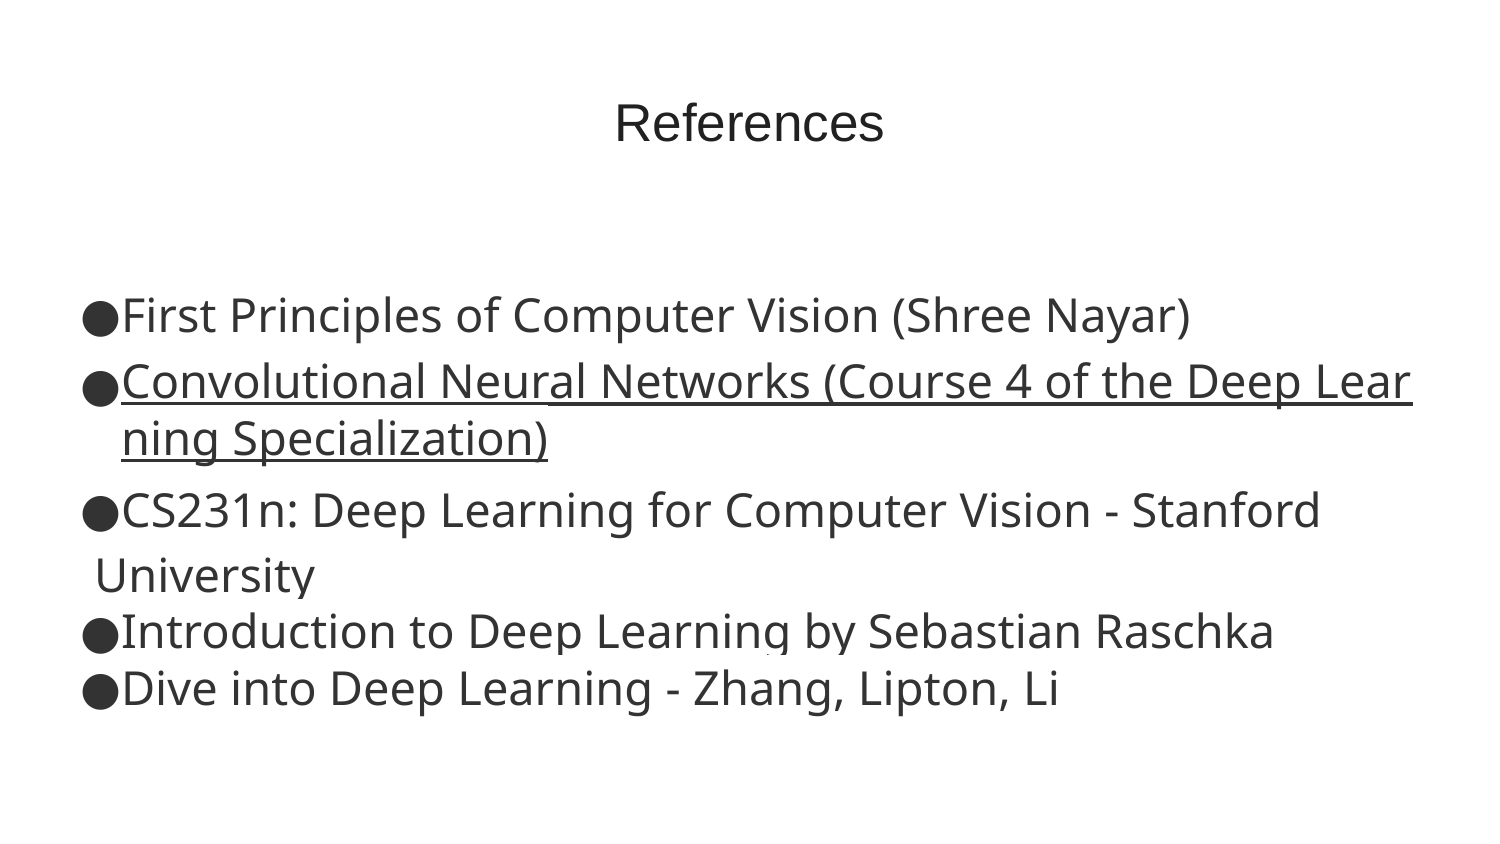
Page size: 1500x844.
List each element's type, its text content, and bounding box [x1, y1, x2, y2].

title References [51, 72, 1449, 167]
list First Principles of Computer Vision (Shree Nayar) Convolutional Neural Networks (Course 4 of the Deep Learning Specialization) CS231n: Deep Learning for Computer Vision - Stanford University Introduction to Deep Learning by Sebastian Raschka Dive into Deep Learning - Zhang, Lipton, Li [51, 189, 1449, 750]
